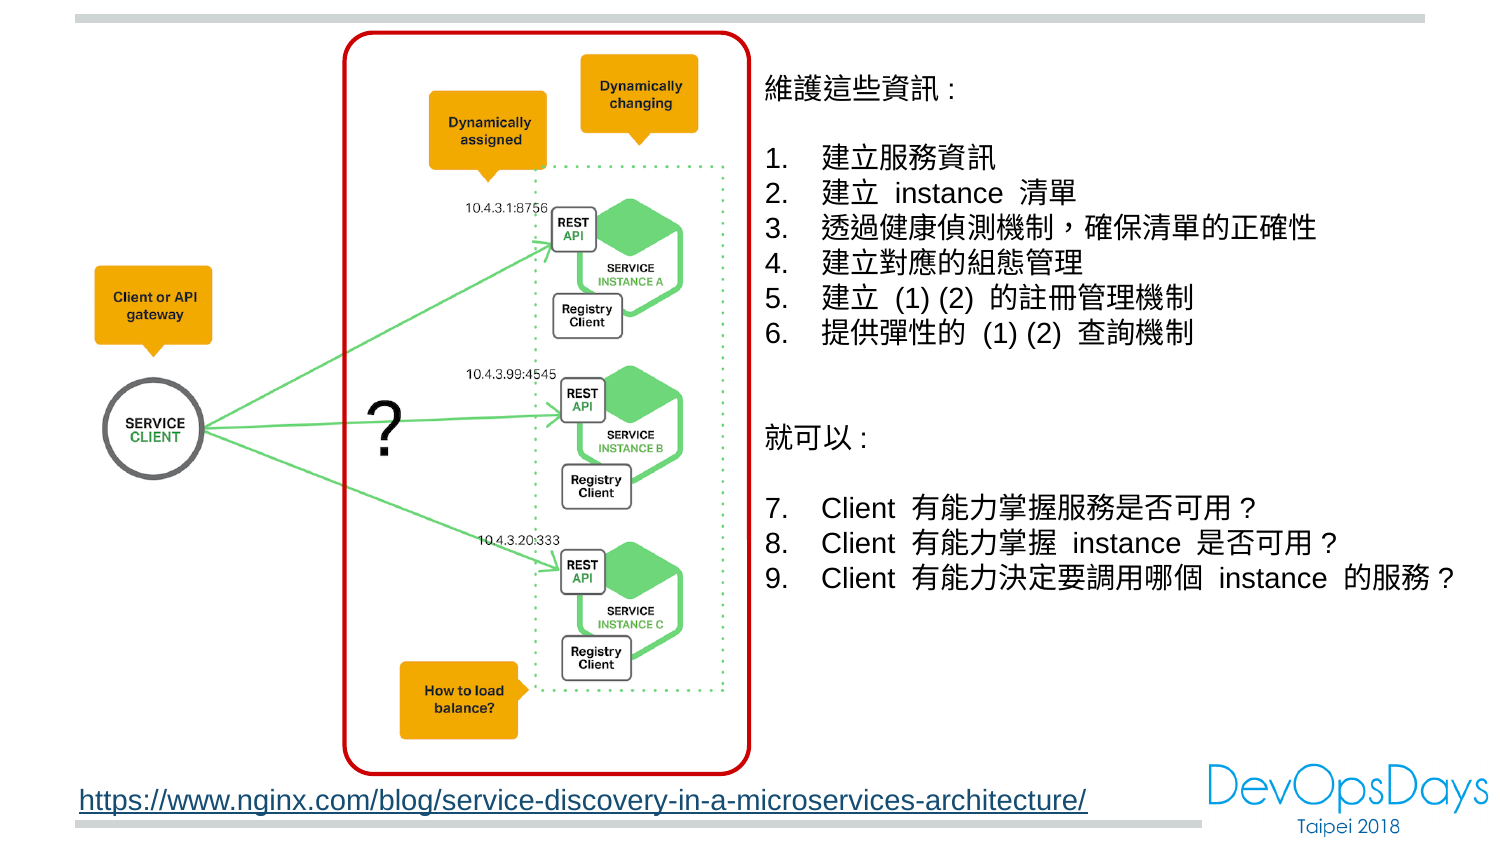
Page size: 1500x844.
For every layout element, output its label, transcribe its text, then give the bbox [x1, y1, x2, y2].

text_box https://www.nginx.com/blog/service-discovery-in-a-microservices-architecture/ [64, 773, 1103, 844]
picture [1202, 757, 1494, 844]
text_box 維護這些資訊: 建立服務資訊 建立 instance 清單 透過健康偵測機制，確保清單的正確性 建立對應的組態管理 建立 (1) (2) 的註冊管理機制 提供彈性的 (1) (2) 查詢機制 就可以: Client 有能力掌握服務是否可用? Client 有能力掌握 instance 是否可用? Client 有能力決定要調用哪個 instance 的服務? [767, 62, 1469, 602]
text_box [349, 765, 745, 777]
picture [44, 25, 763, 757]
